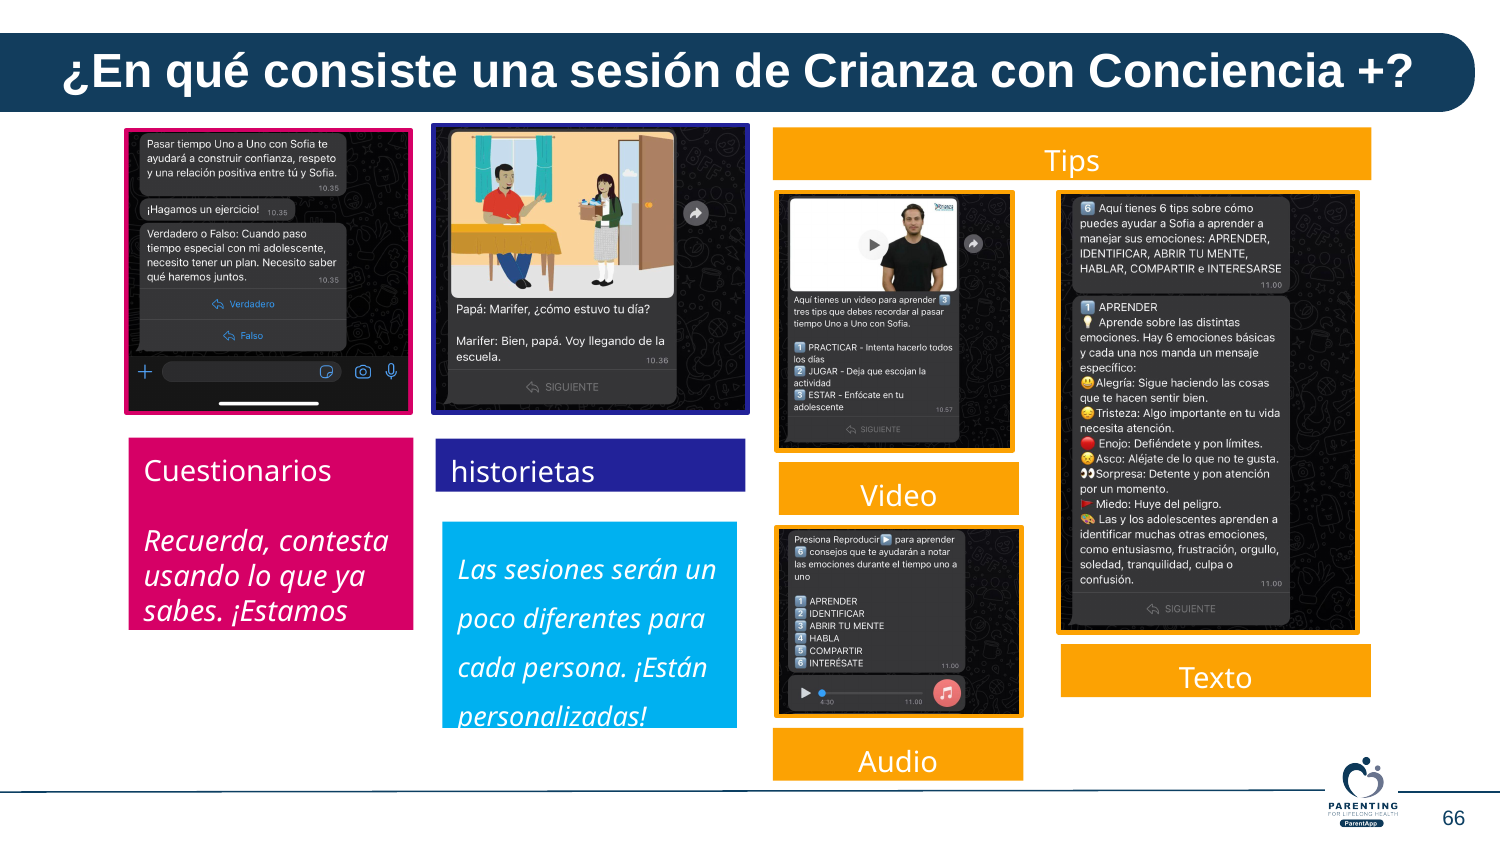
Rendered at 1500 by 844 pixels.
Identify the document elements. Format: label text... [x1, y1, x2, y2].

text_box [0, 33, 1461, 112]
text_box Tips [772, 127, 1372, 181]
text_box Video [778, 462, 1019, 515]
picture [435, 126, 746, 411]
text_box Las sesiones serán un poco diferentes para cada persona. ¡Están personalizadas! [442, 521, 737, 728]
picture [778, 194, 1011, 449]
picture [778, 528, 1020, 714]
text_box Cuestionarios Recuerda, contesta usando lo que ya sabes. ¡Estamos aquí para aprender! [128, 437, 414, 630]
picture [1328, 756, 1398, 828]
text_box ¿En qué consiste una sesión de Crianza con Conciencia +? [46, 32, 1500, 105]
picture [128, 132, 409, 411]
picture [1060, 194, 1356, 631]
text_box Texto [1060, 644, 1371, 698]
text_box historietas [435, 438, 746, 492]
text_box Audio [772, 727, 1024, 781]
